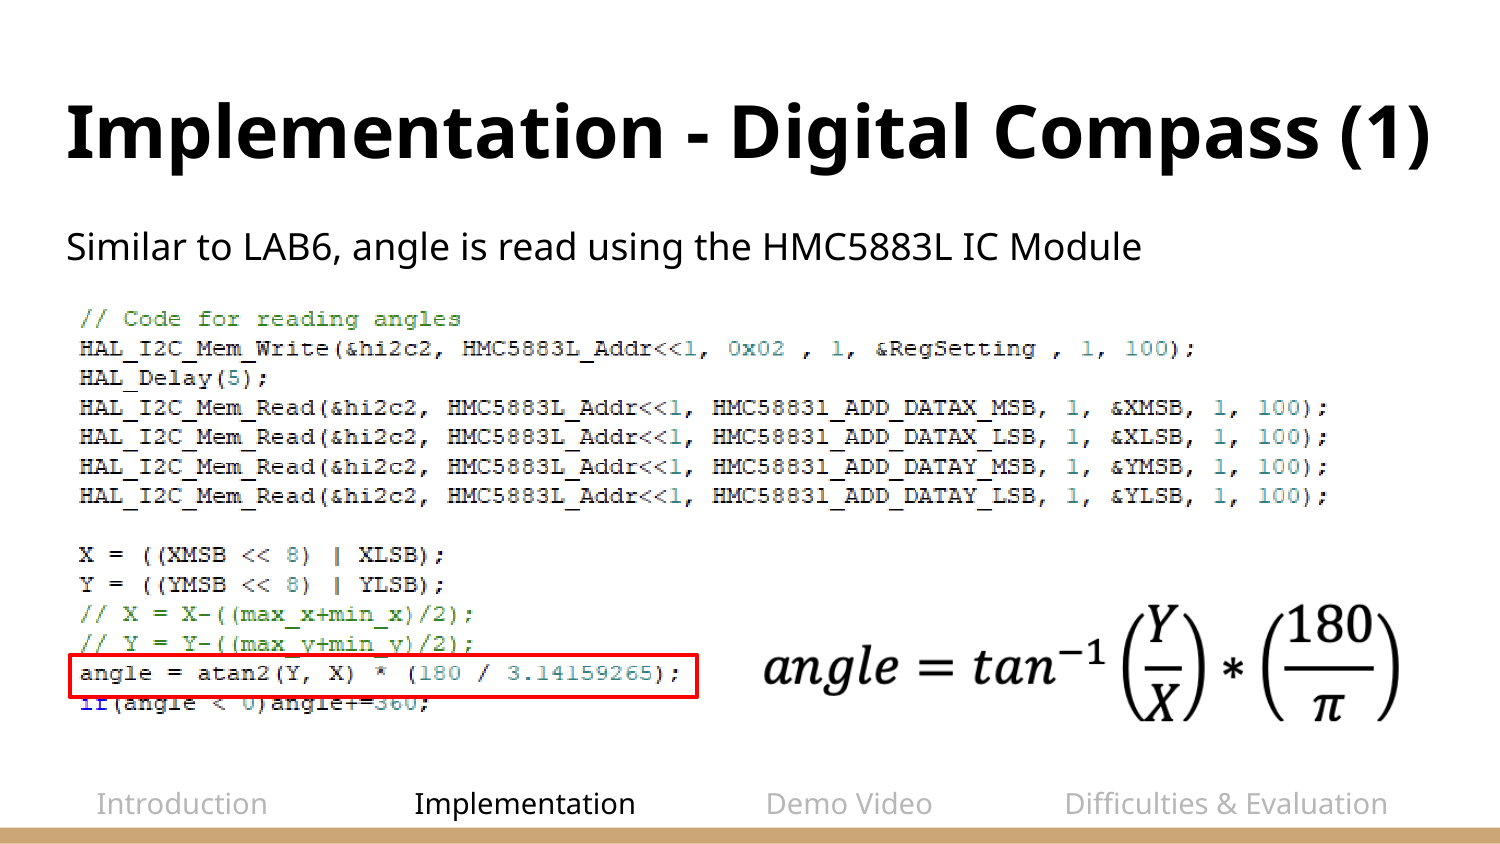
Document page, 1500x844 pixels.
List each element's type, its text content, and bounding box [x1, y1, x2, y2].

text_box Implementation [399, 770, 688, 836]
list Similar to LAB6, angle is read using the HMC5883L IC Module [51, 200, 1449, 752]
picture [63, 296, 1424, 752]
text_box Demo Video [750, 770, 1039, 836]
text_box Difficulties & Evaluation [1049, 770, 1425, 836]
text_box Introduction [81, 770, 370, 836]
title Implementation - Digital Compass (1) [51, 51, 1449, 189]
